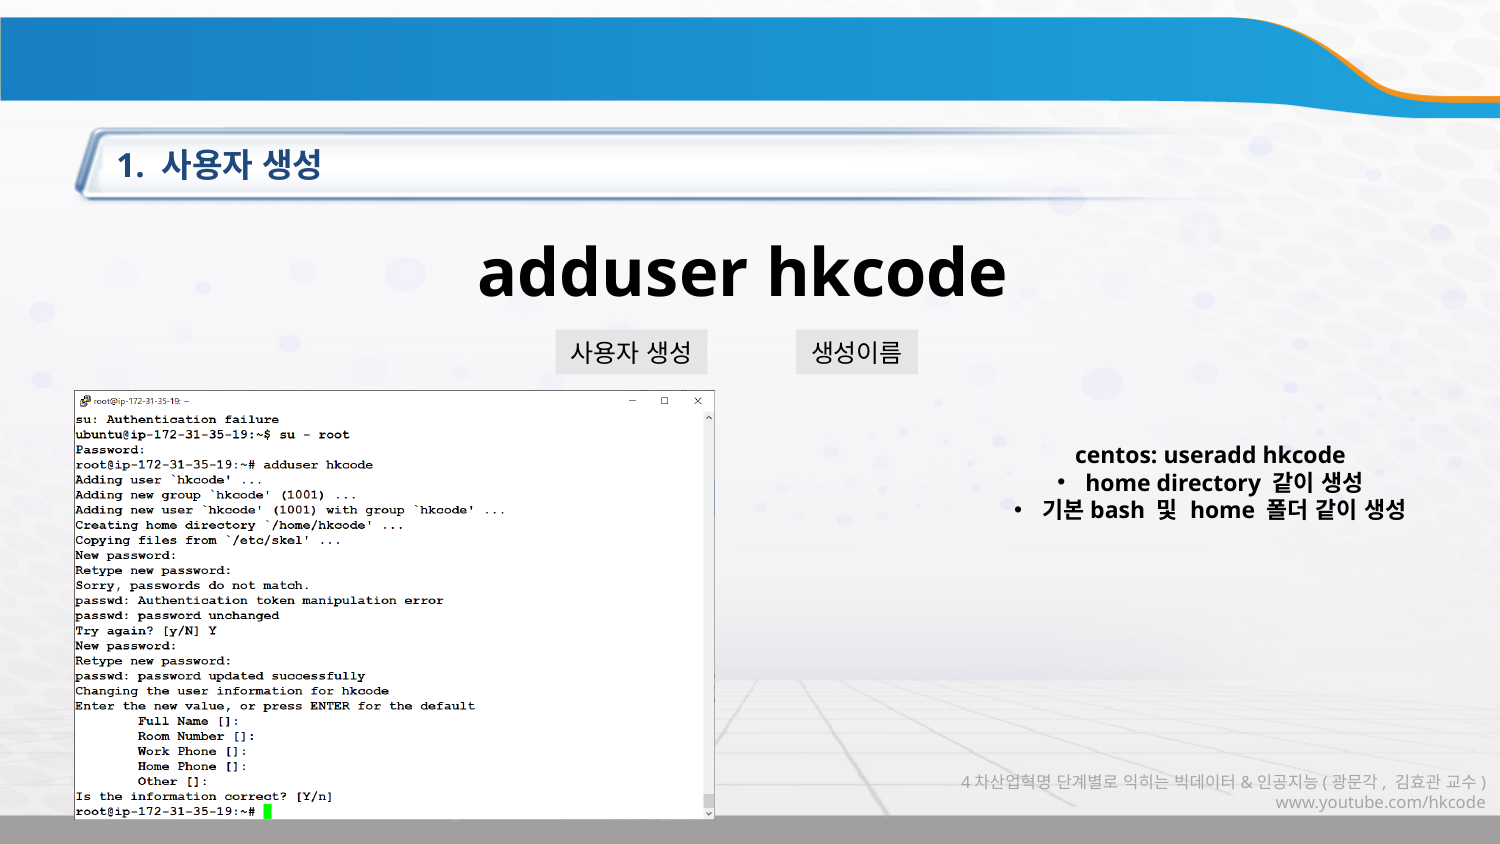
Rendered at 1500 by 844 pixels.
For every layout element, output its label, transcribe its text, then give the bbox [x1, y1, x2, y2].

text_box 사용자 생성 [555, 329, 708, 375]
text_box 2. 리눅스 내 파이썬 설치 [29, 0, 1175, 103]
text_box adduser hkcode [74, 222, 1412, 318]
text_box centos: useradd hkcode home directory 같이 생성 기본bash 및 home 폴더 같이 생성 [950, 433, 1471, 531]
text_box 생성이름 [796, 329, 918, 375]
picture [0, 0, 1500, 844]
